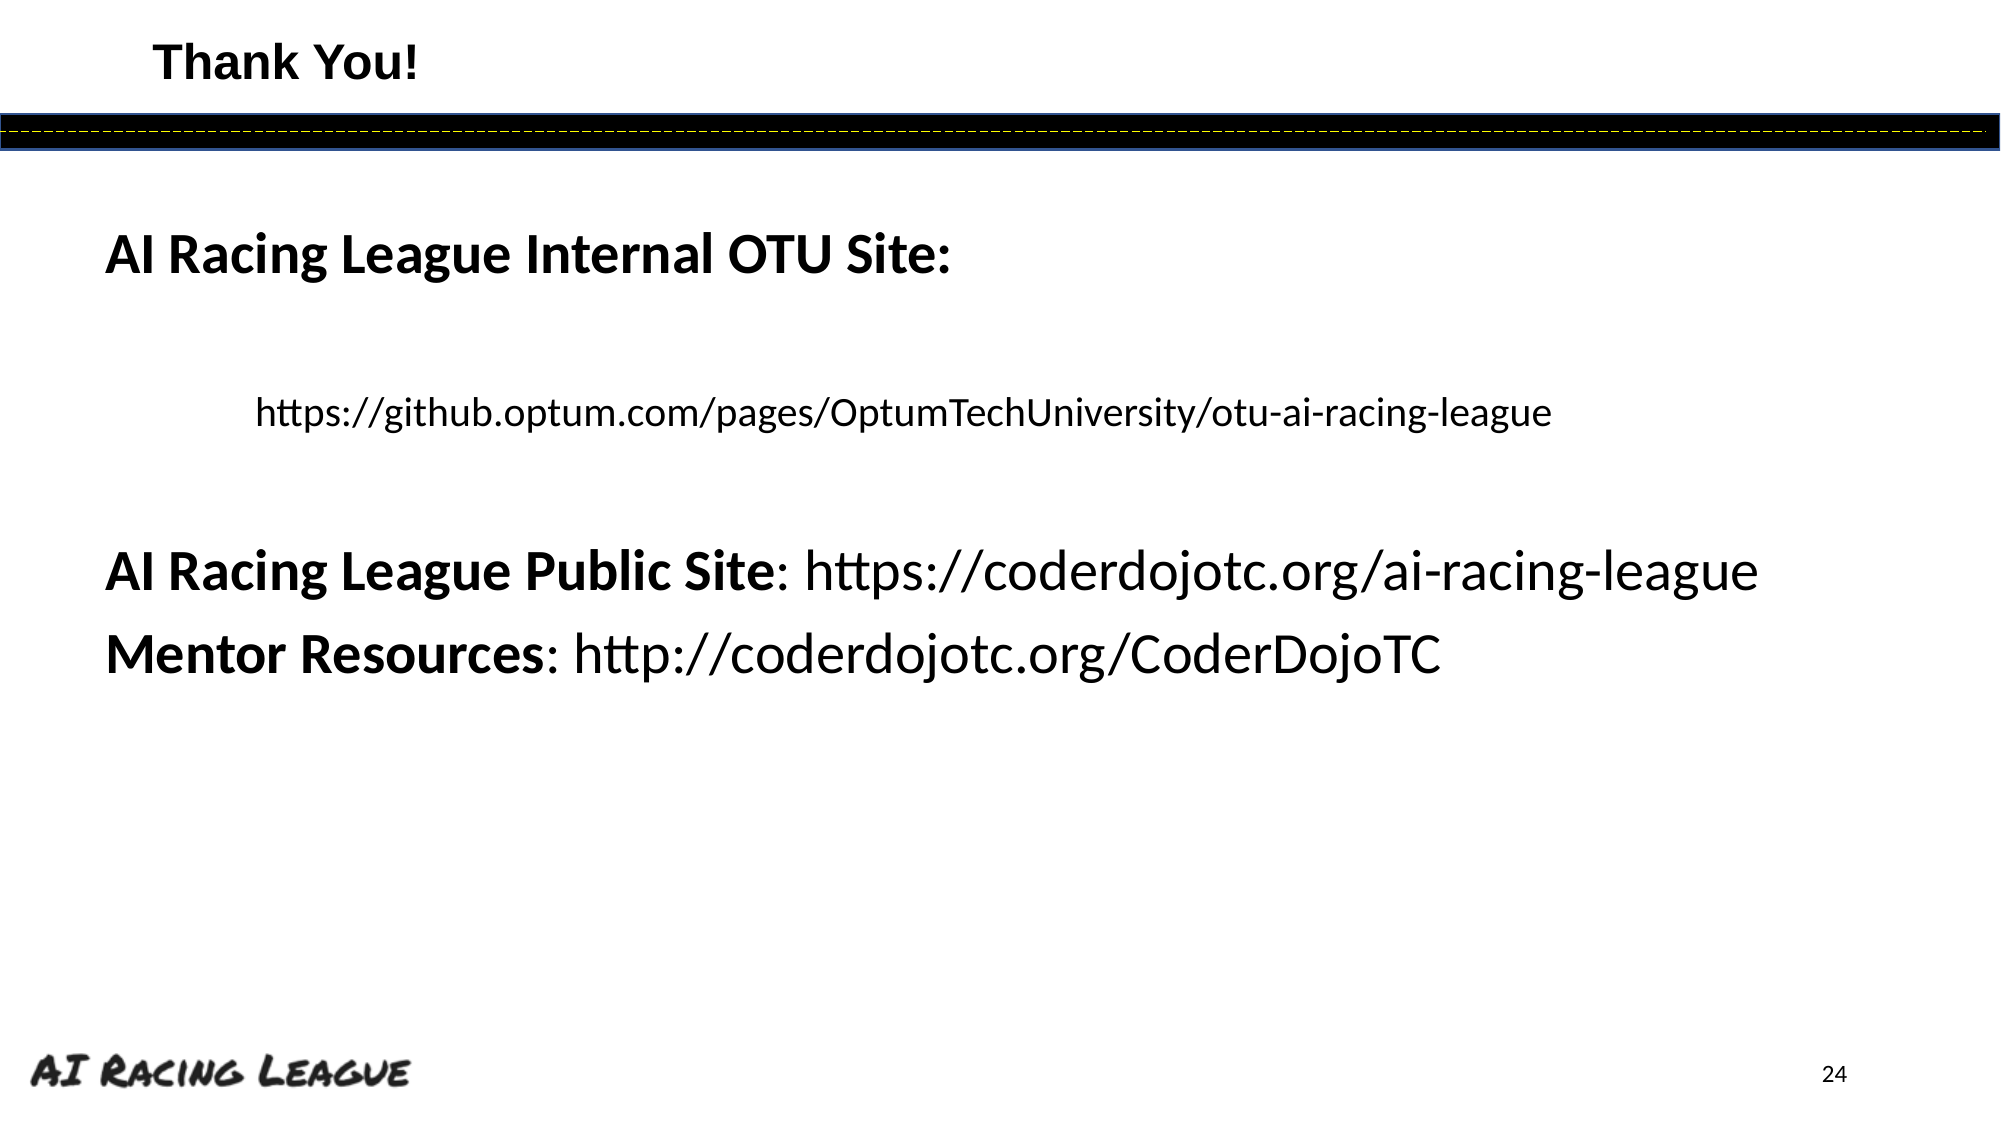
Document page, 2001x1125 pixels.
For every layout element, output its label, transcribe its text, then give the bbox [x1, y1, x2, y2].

picture [29, 1049, 415, 1096]
title Thank You! [137, 24, 1863, 103]
list AI Racing League Internal OTU Site: https://github.optum.com/pages/OptumTechUniversity/otu-ai-racing-league AI Racing League Public Site: https://coderdojotc.org/ai-racing-league Mentor Resources: http://coderdojotc.org/CoderDojoTC [90, 215, 1863, 940]
slide_number 24 [1412, 1042, 1863, 1103]
